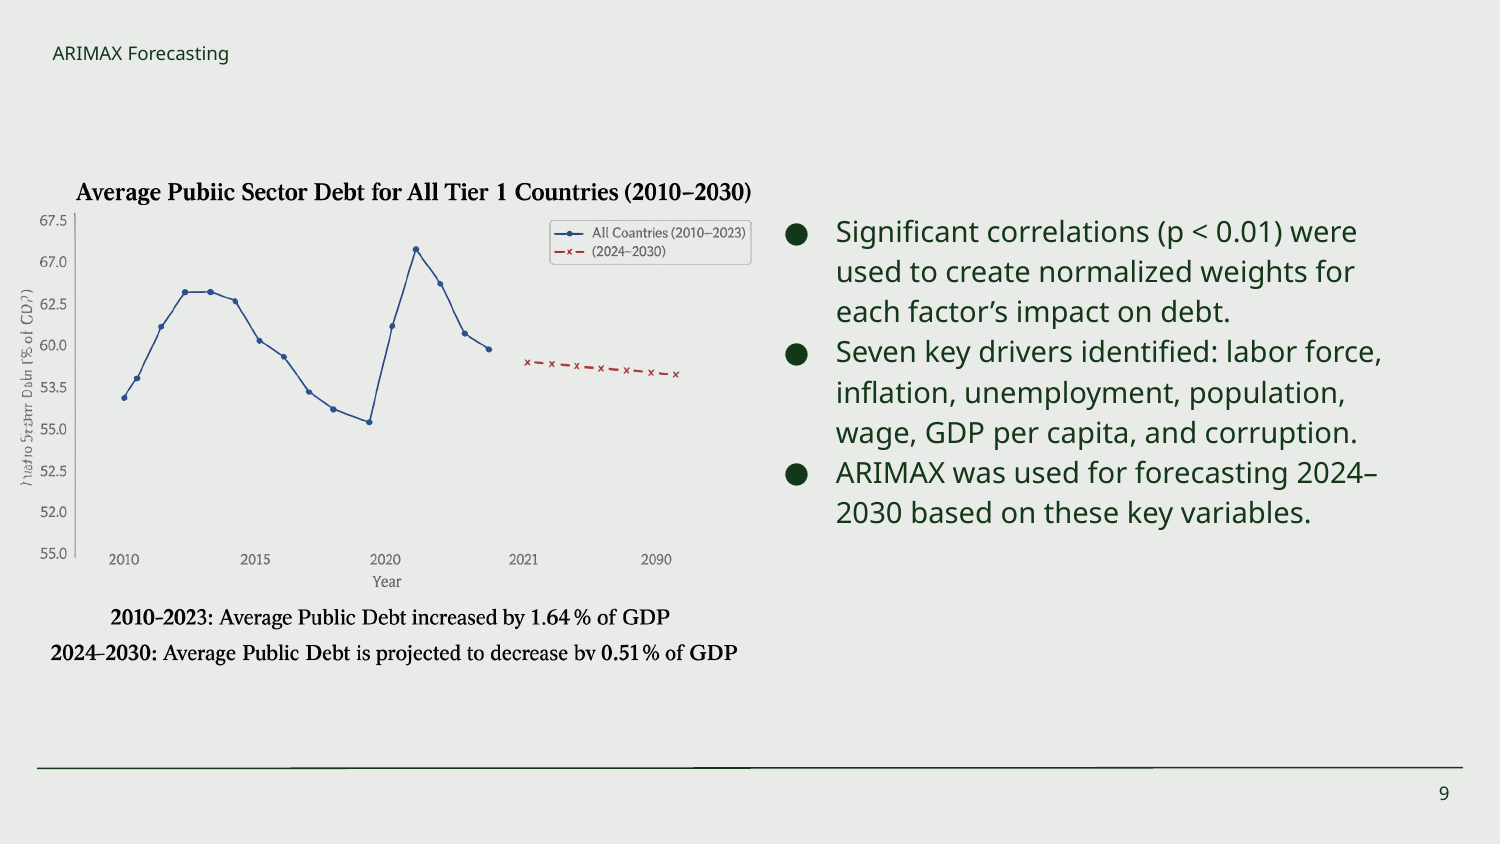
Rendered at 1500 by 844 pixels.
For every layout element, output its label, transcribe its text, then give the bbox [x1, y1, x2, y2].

subtitle ARIMAX Forecasting [37, 26, 614, 98]
picture [19, 174, 763, 670]
text_box Significant correlations (p < 0.01) were used to create normalized weights for each factor’s impact on debt. Seven key drivers identified: labor force, inflation, unemployment, population, wage, GDP per capita, and corruption. ARIMAX was used for forecasting 2024–2030 based on these key variables. [767, 193, 1407, 656]
slide_number ‹#› [1218, 767, 1465, 821]
